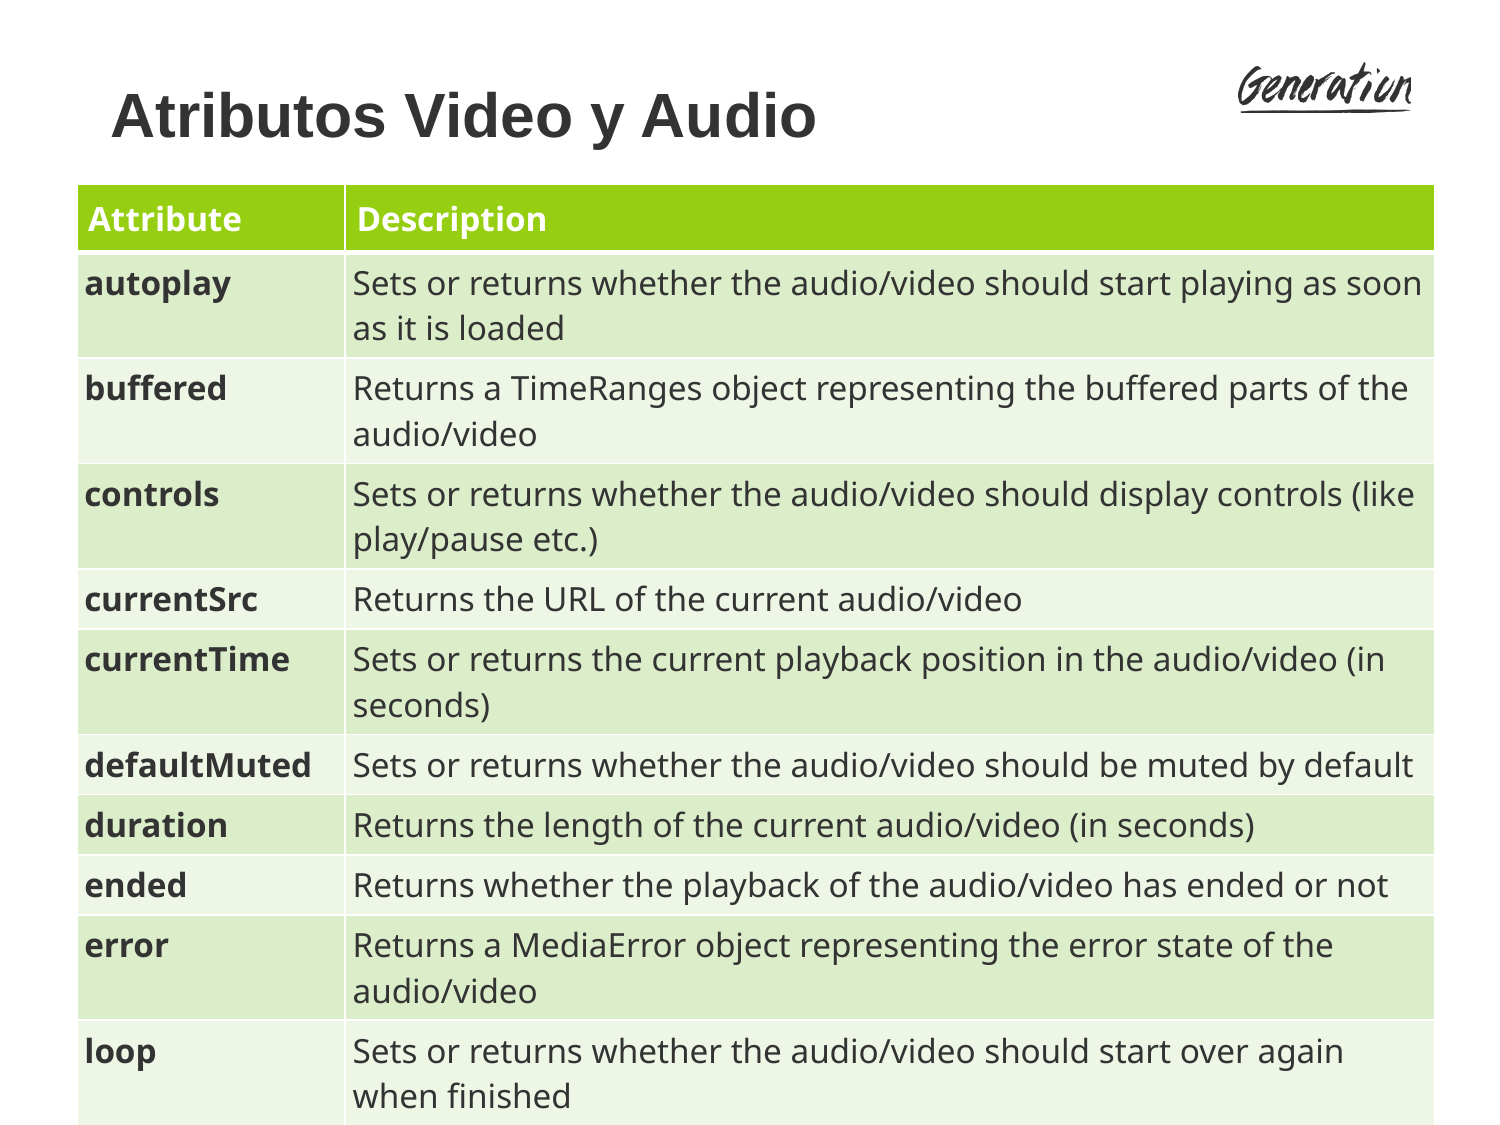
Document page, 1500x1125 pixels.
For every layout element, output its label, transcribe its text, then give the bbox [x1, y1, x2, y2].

picture [1238, 62, 1411, 113]
table_cell autoplay [78, 255, 344, 357]
table_cell Returns a MediaError object representing the error state of the audio/video [346, 916, 1434, 1019]
table_cell defaultMuted [78, 735, 344, 794]
table_cell Sets or returns whether the audio/video should display controls (like play/pause etc.) [346, 464, 1434, 568]
table_cell buffered [78, 359, 344, 463]
table_cell Returns the URL of the current audio/video [346, 570, 1434, 628]
table_cell loop [78, 1021, 344, 1125]
table_cell duration [78, 795, 344, 854]
table_cell Sets or returns the current playback position in the audio/video (in seconds) [346, 630, 1434, 734]
table_cell error [78, 916, 344, 1019]
table_cell ended [78, 856, 344, 914]
table_cell Sets or returns whether the audio/video should be muted by default [346, 735, 1434, 794]
table_cell Sets or returns whether the audio/video should start playing as soon as it is loaded [346, 255, 1434, 357]
table_cell currentTime [78, 630, 344, 734]
table_cell Returns a TimeRanges object representing the buffered parts of the audio/video [346, 359, 1434, 463]
table_cell Returns whether the playback of the audio/video has ended or not [346, 856, 1434, 914]
table_cell controls [78, 464, 344, 568]
table_cell Returns the length of the current audio/video (in seconds) [346, 795, 1434, 854]
table_header Description [346, 185, 1434, 250]
table_cell currentSrc [78, 570, 344, 628]
table_header Attribute [78, 185, 344, 250]
list Atributos Video y Audio [95, 67, 1090, 146]
table_cell Sets or returns whether the audio/video should start over again when finished [346, 1021, 1434, 1125]
